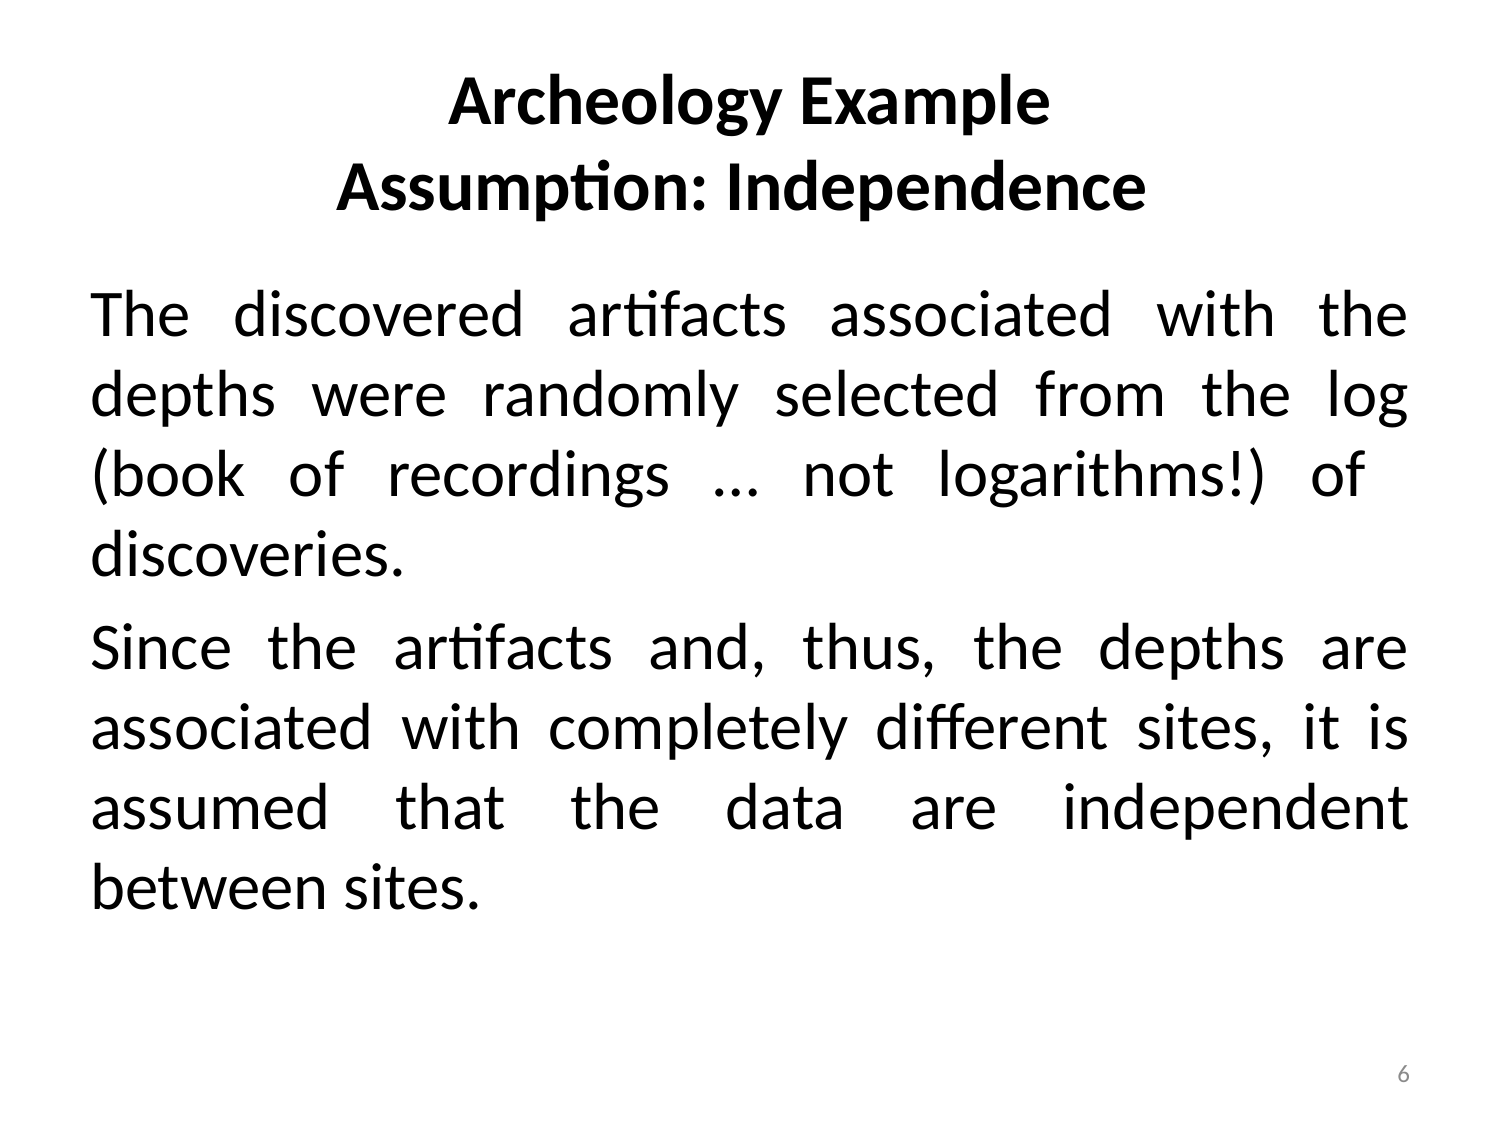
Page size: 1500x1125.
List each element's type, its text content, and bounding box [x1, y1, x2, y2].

slide_number 6 [1074, 1042, 1425, 1103]
list The discovered artifacts associated with the depths were randomly selected from the log (book of recordings … not logarithms!) of discoveries. Since the artifacts and, thus, the depths are associated with completely different sites, it is assumed that the data are independent between sites. [75, 262, 1425, 1005]
title Archeology Example Assumption: Independence [75, 45, 1425, 233]
